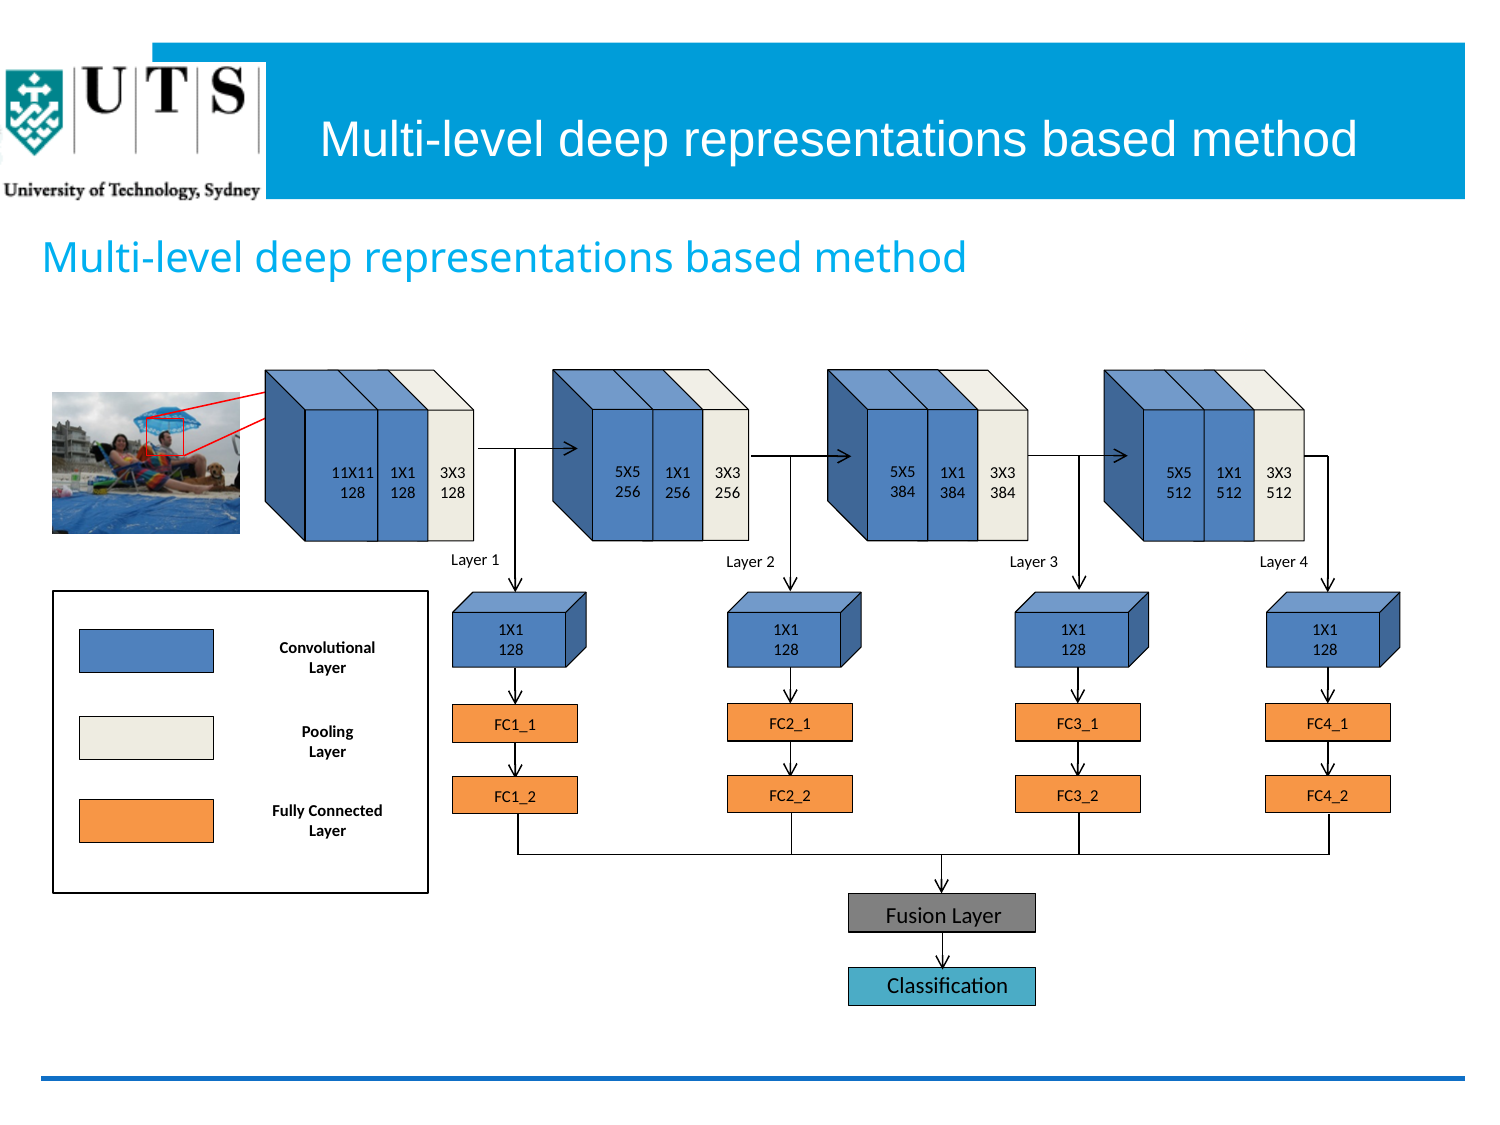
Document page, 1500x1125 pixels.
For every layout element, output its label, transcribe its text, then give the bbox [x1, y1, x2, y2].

picture [0, 62, 266, 208]
title Multi-level deep representations based method [304, 70, 1463, 175]
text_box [52, 369, 1328, 542]
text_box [990, 455, 1149, 811]
list Multi-level deep representations based method [41, 224, 1463, 300]
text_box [517, 812, 1330, 1007]
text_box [1240, 455, 1401, 813]
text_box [52, 591, 428, 894]
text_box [706, 456, 862, 811]
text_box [431, 448, 587, 815]
